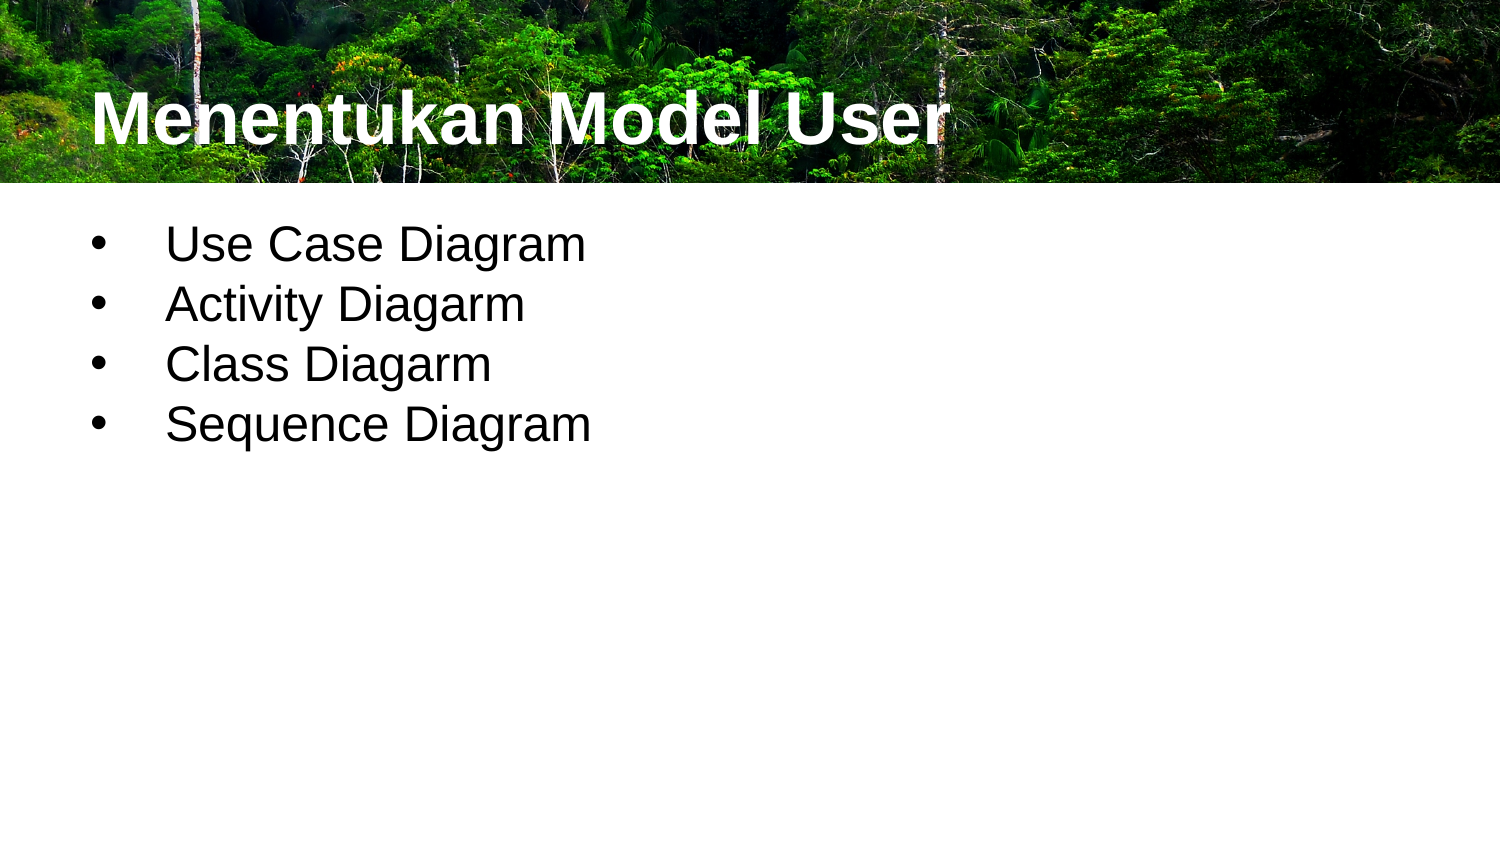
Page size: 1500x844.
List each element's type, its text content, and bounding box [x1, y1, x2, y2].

picture [0, 0, 1500, 183]
list Use Case Diagram Activity Diagarm Class Diagarm Sequence Diagram [75, 196, 1425, 808]
